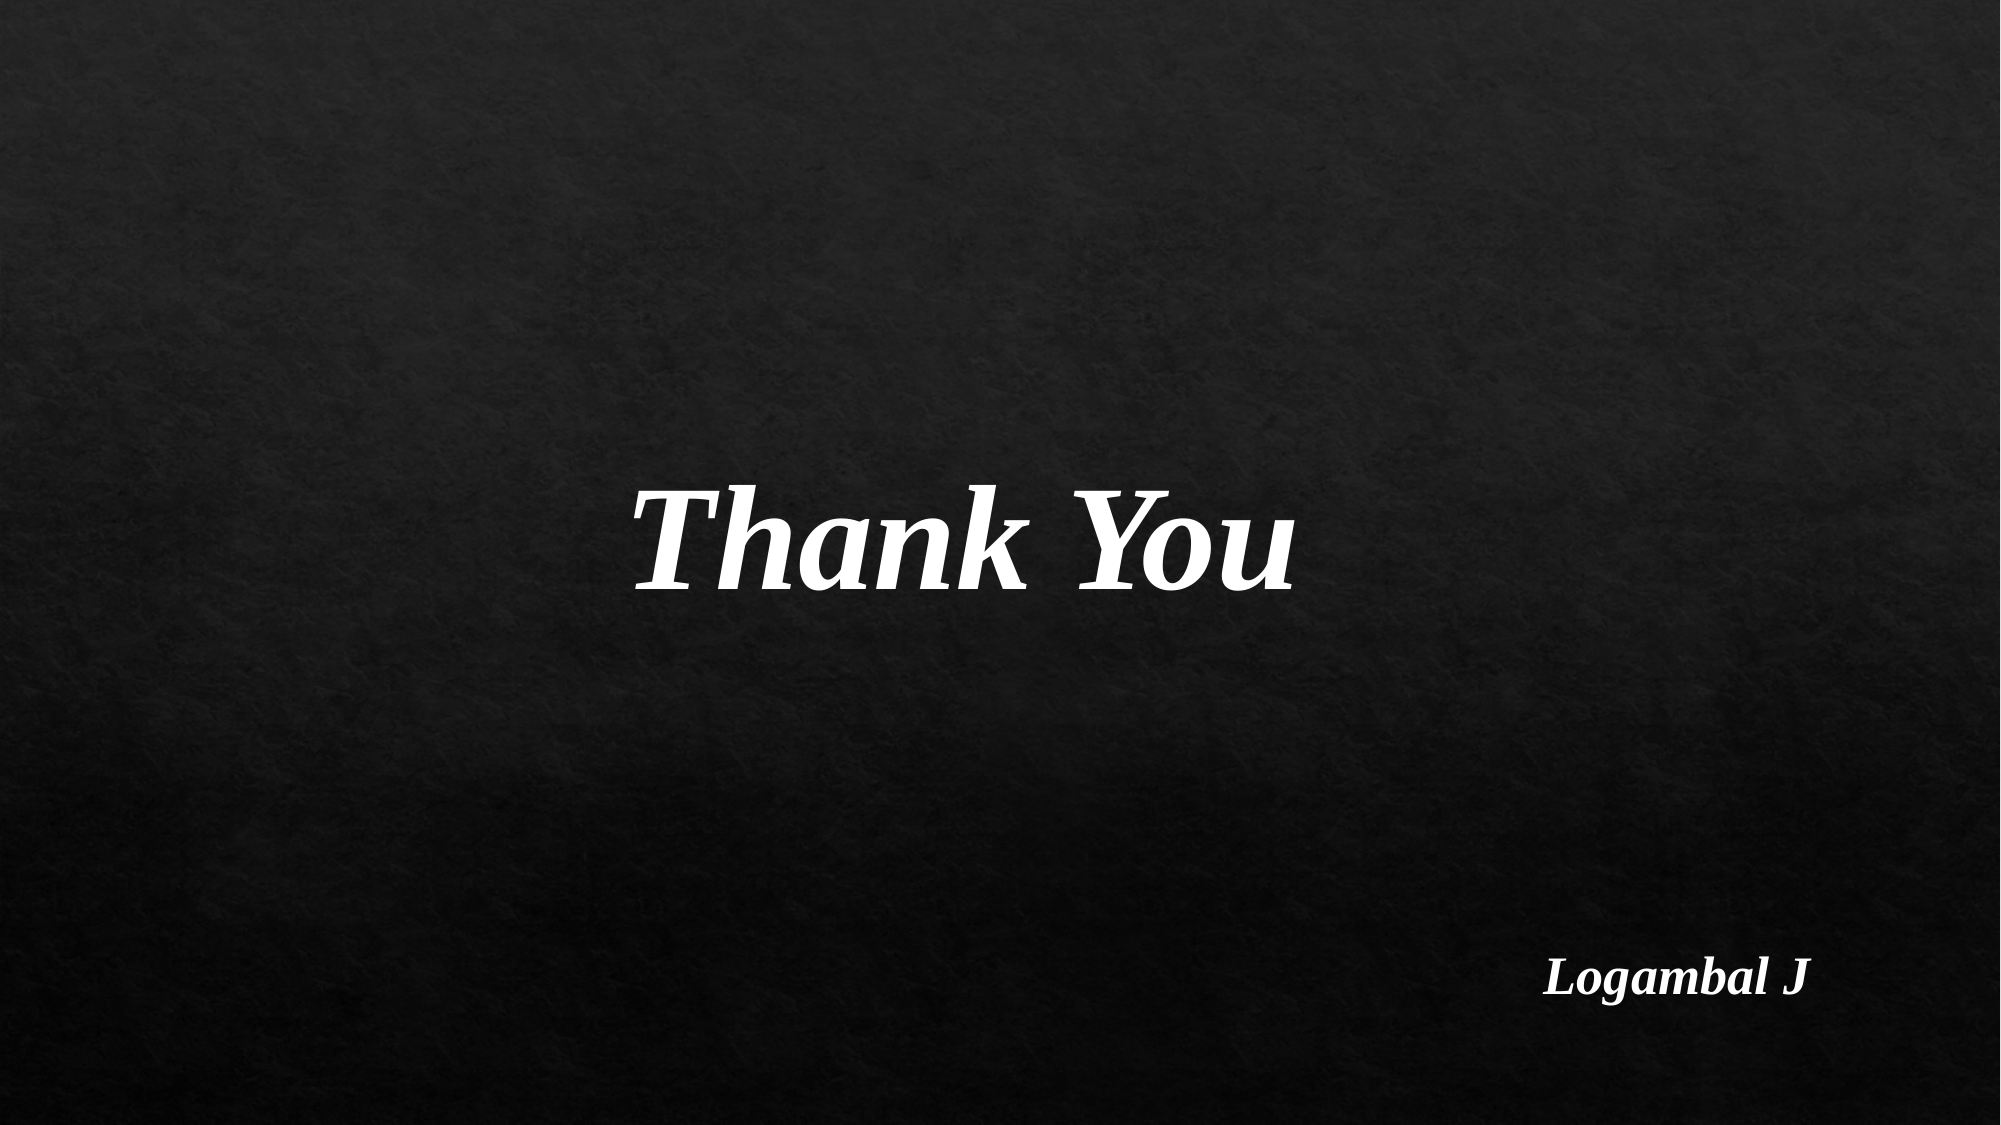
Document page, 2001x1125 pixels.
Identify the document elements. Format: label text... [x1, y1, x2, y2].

text_box Thank You [608, 432, 1785, 627]
text_box Logambal J [1528, 933, 1902, 1013]
